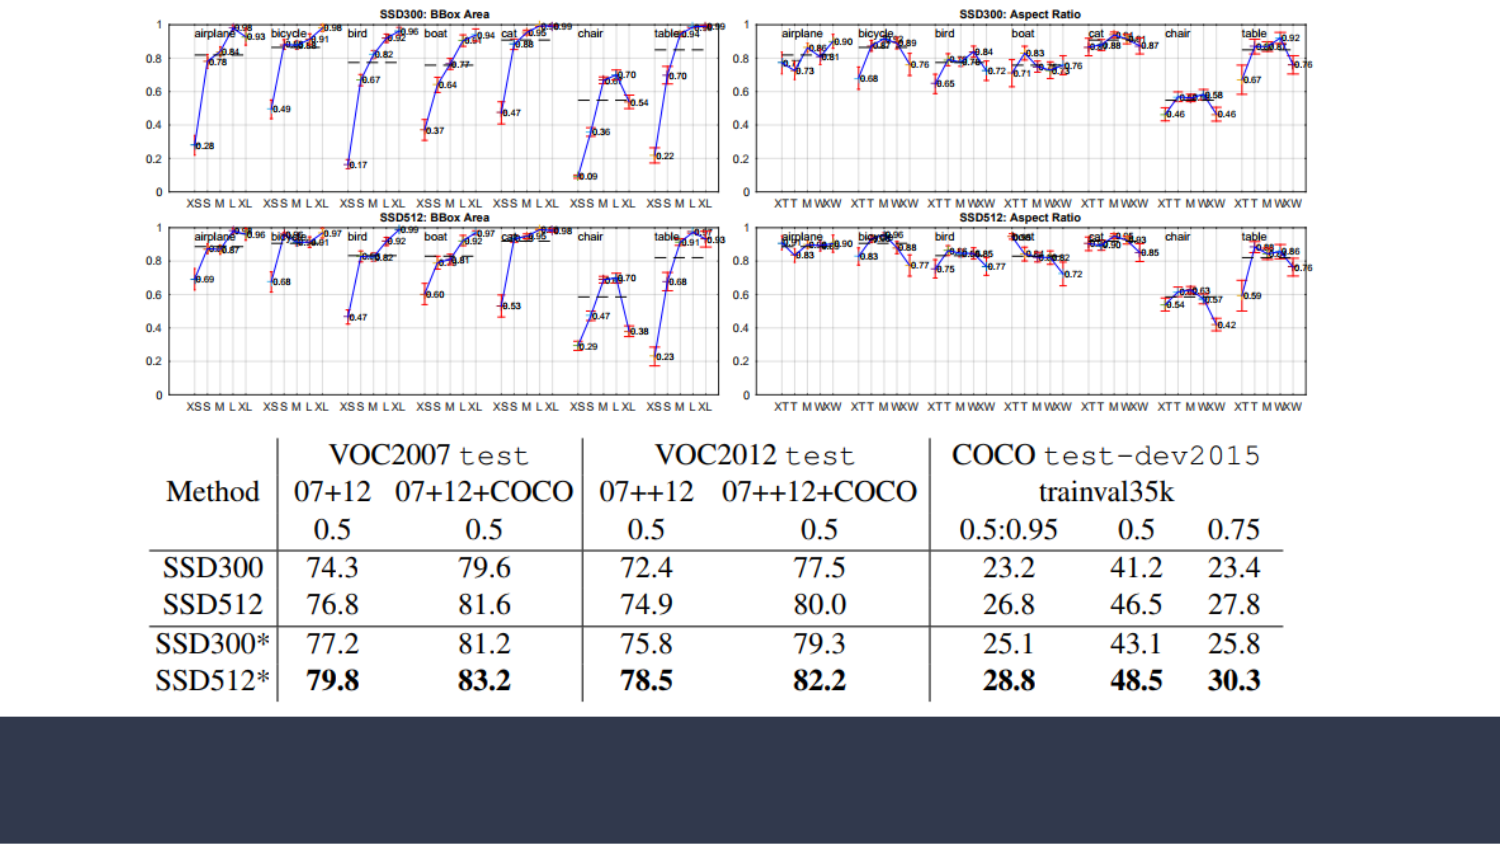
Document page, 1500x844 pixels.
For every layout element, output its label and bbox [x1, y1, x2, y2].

picture [124, 0, 1335, 703]
